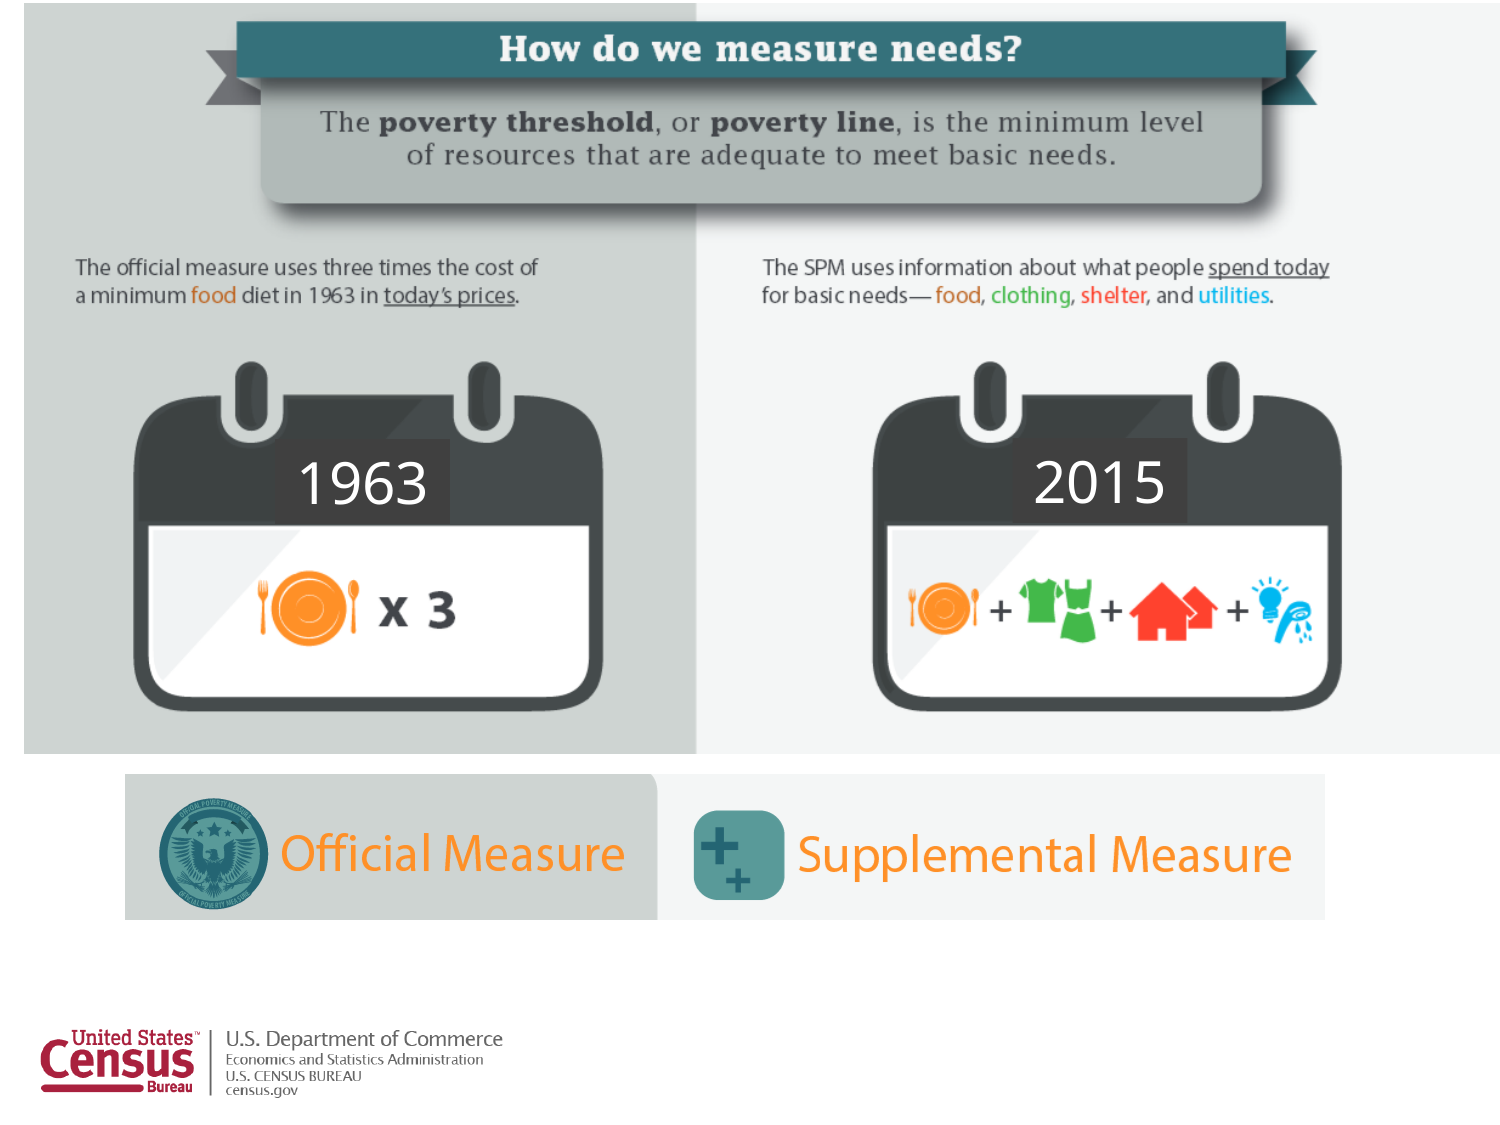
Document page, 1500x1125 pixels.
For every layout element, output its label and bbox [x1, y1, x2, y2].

picture [0, 1022, 1500, 1125]
picture [124, 774, 1326, 920]
picture [24, 2, 1500, 754]
